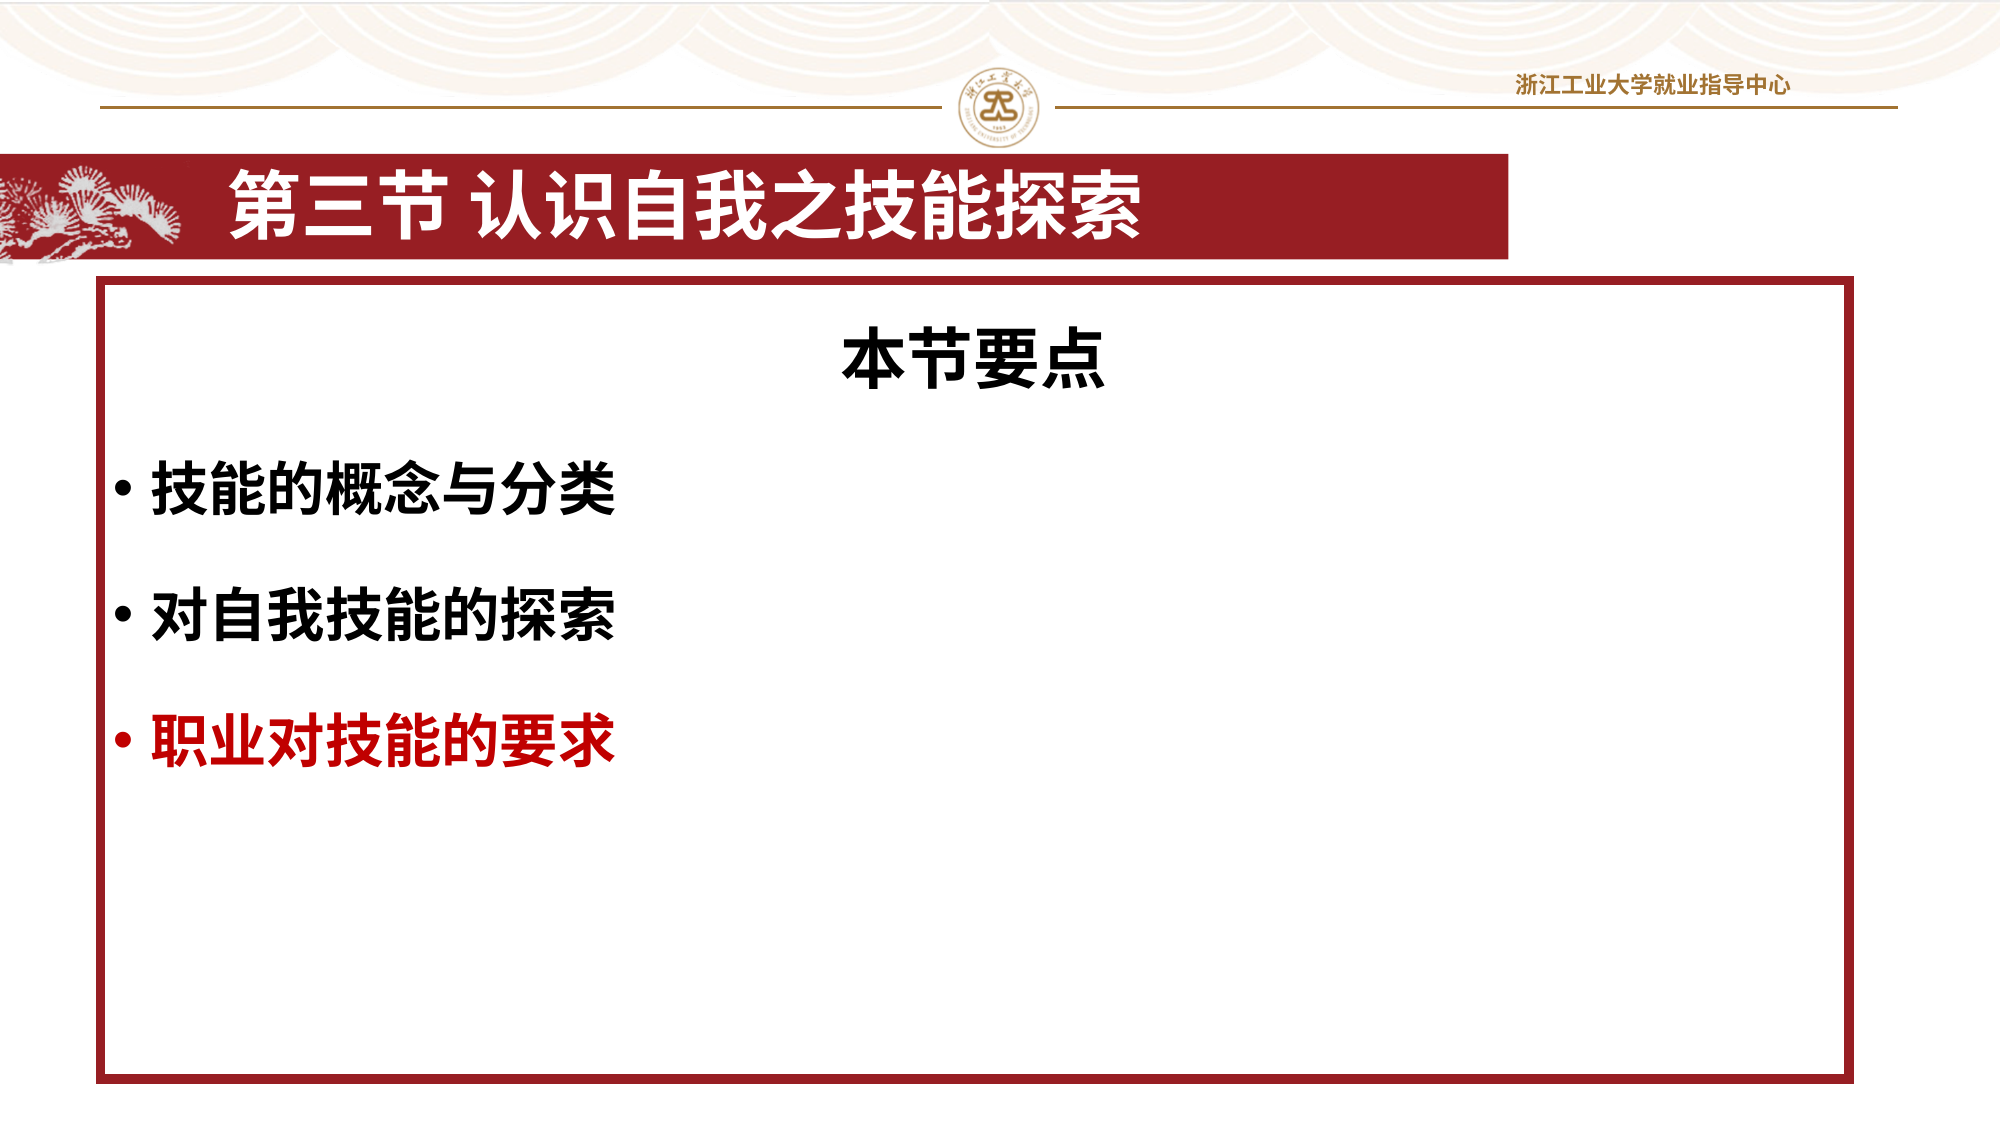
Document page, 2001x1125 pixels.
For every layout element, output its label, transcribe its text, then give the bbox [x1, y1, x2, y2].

text_box [99, 280, 1850, 1080]
list 本节要点 技能的概念与分类 对自我技能的探索 职业对技能的要求 [212, 269, 1850, 280]
text_box [1483, 153, 1509, 261]
picture [0, 0, 2000, 281]
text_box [100, 66, 1898, 149]
title 第三节 认识自我之技能探索 [212, 153, 1483, 265]
